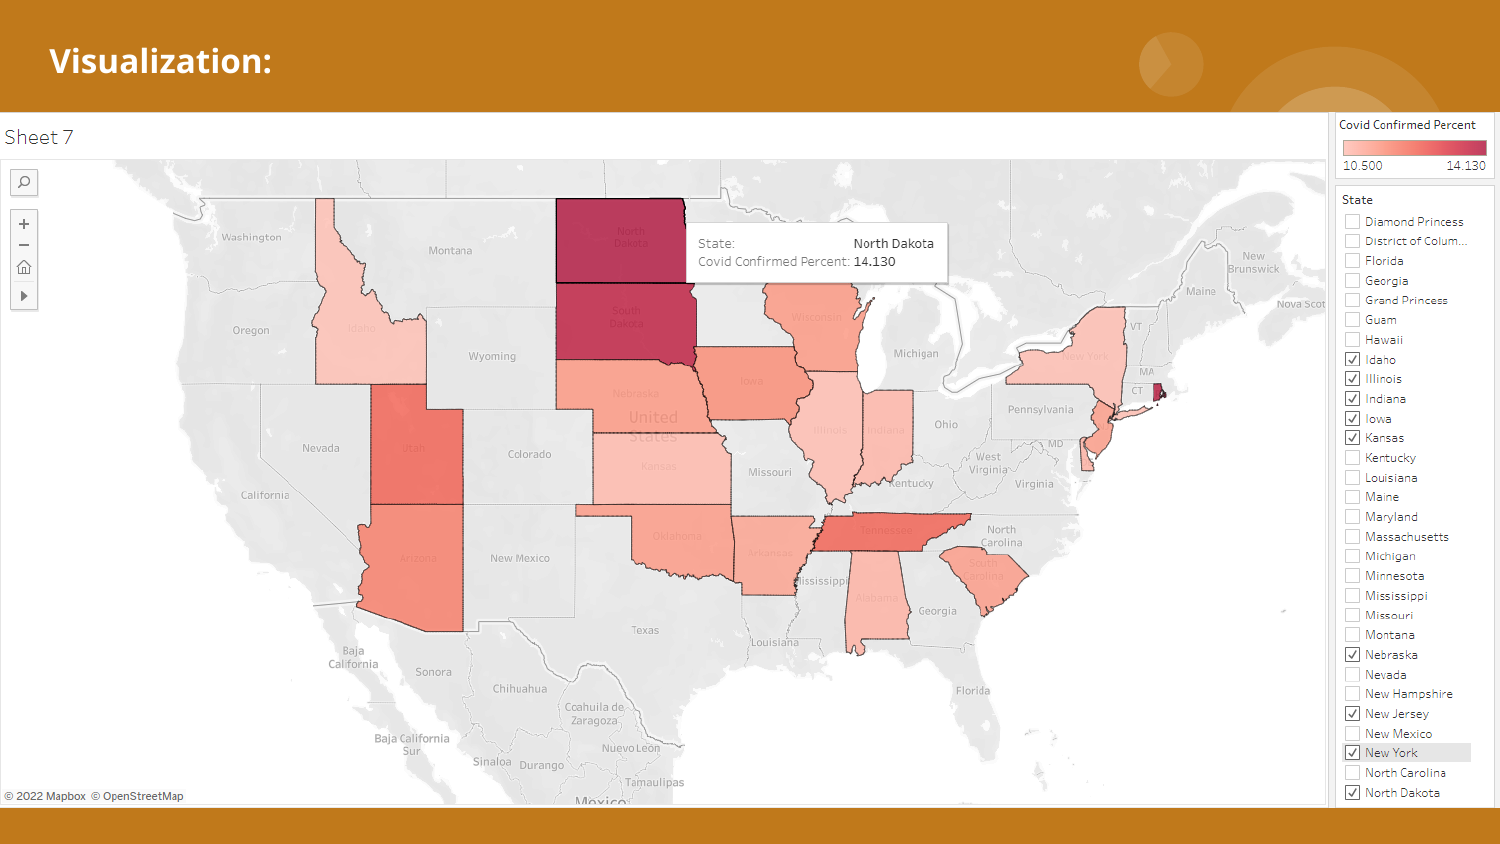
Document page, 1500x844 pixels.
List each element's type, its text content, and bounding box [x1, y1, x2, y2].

text_box Visualization: [34, 25, 763, 96]
picture [0, 112, 1500, 809]
